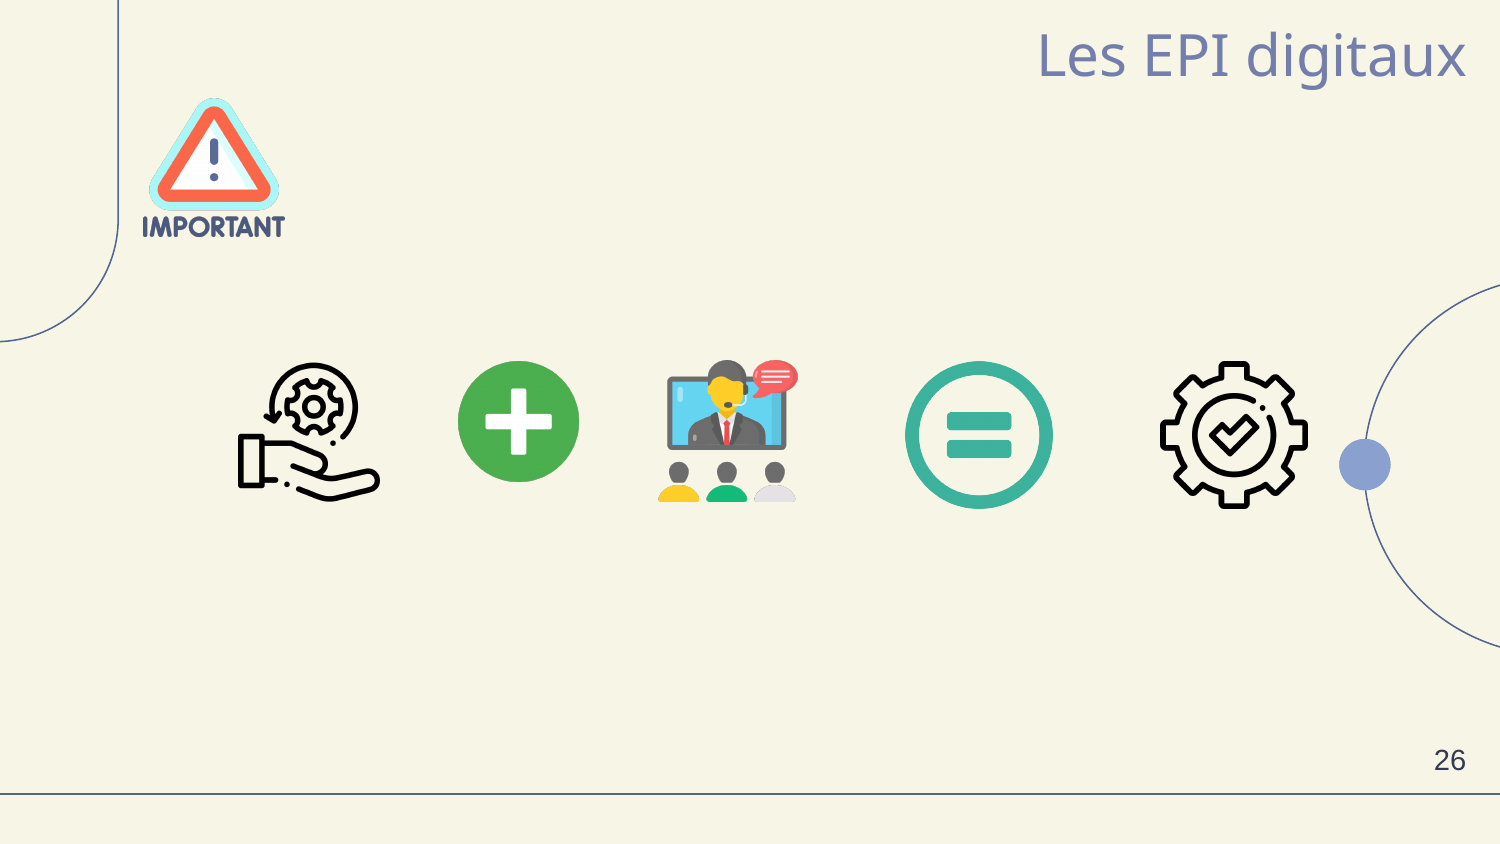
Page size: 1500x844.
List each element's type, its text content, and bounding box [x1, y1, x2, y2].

picture [657, 360, 799, 502]
picture [1160, 361, 1309, 510]
picture [904, 361, 1053, 510]
picture [238, 361, 380, 504]
text_box [1339, 438, 1391, 491]
picture [143, 96, 285, 239]
text_box 26 [1419, 733, 1488, 784]
picture [458, 361, 579, 482]
text_box Les EPI digitaux [619, 7, 1500, 98]
